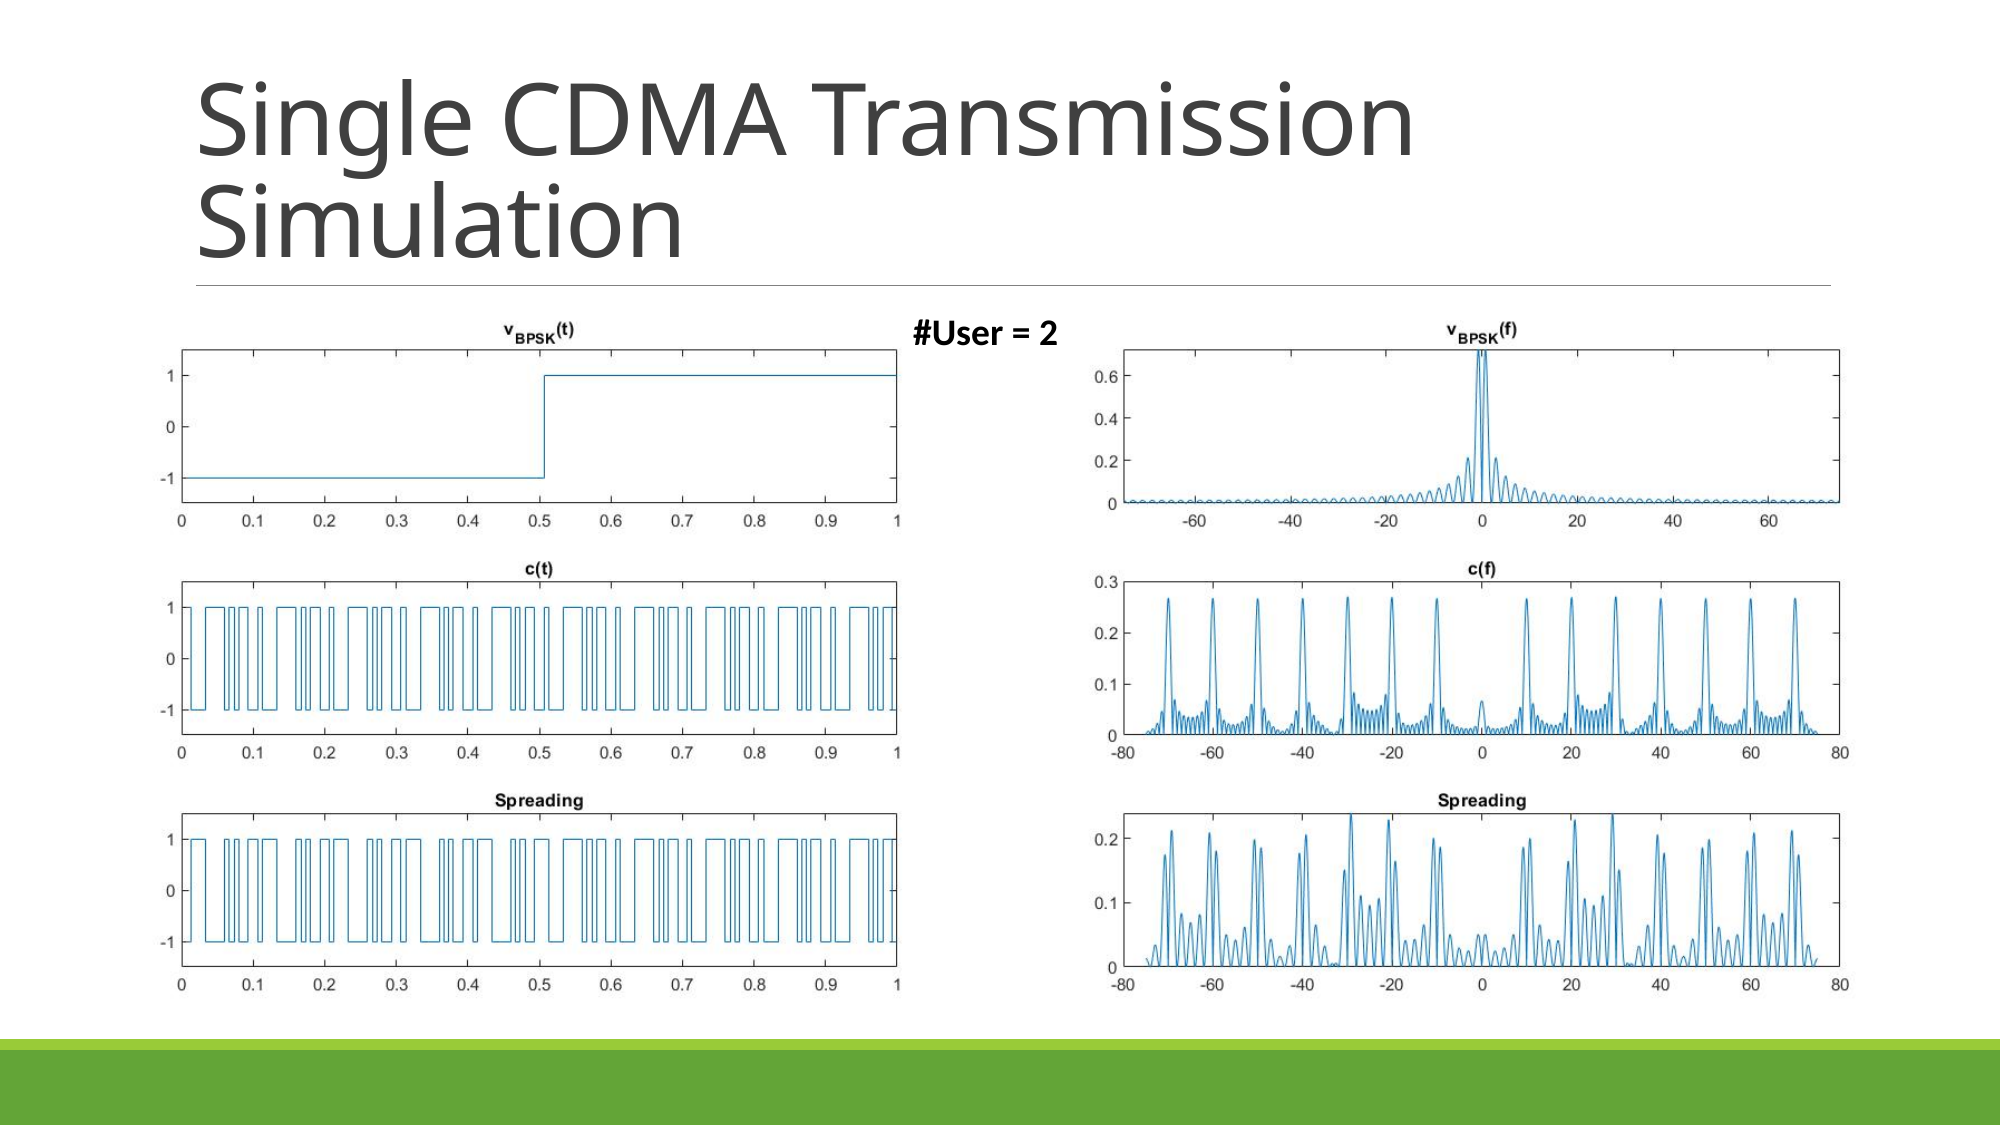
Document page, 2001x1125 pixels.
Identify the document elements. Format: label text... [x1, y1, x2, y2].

picture [125, 310, 1885, 1024]
title Single CDMA Transmission Simulation [180, 47, 1830, 285]
